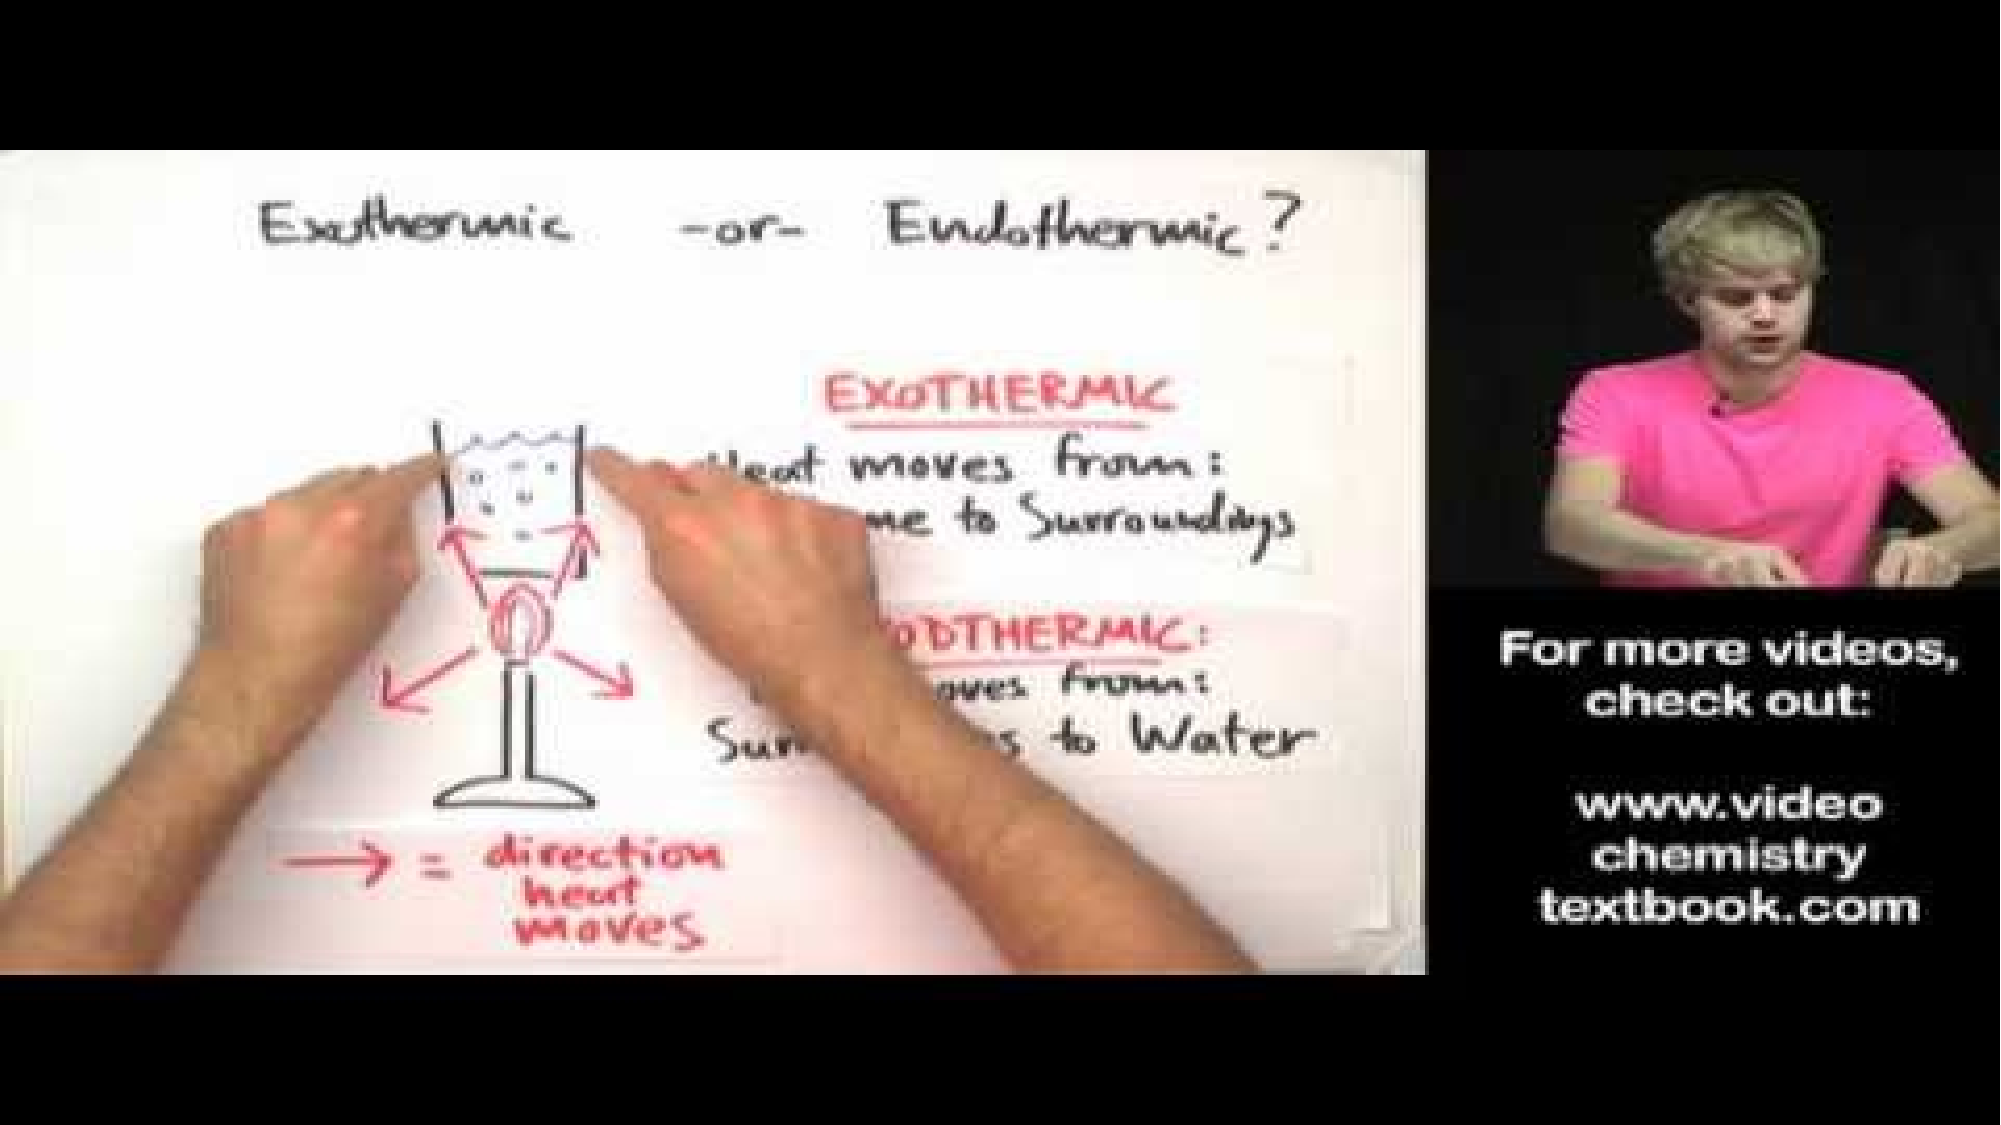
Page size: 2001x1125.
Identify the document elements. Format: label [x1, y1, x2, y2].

text_box [0, 0, 2000, 1125]
